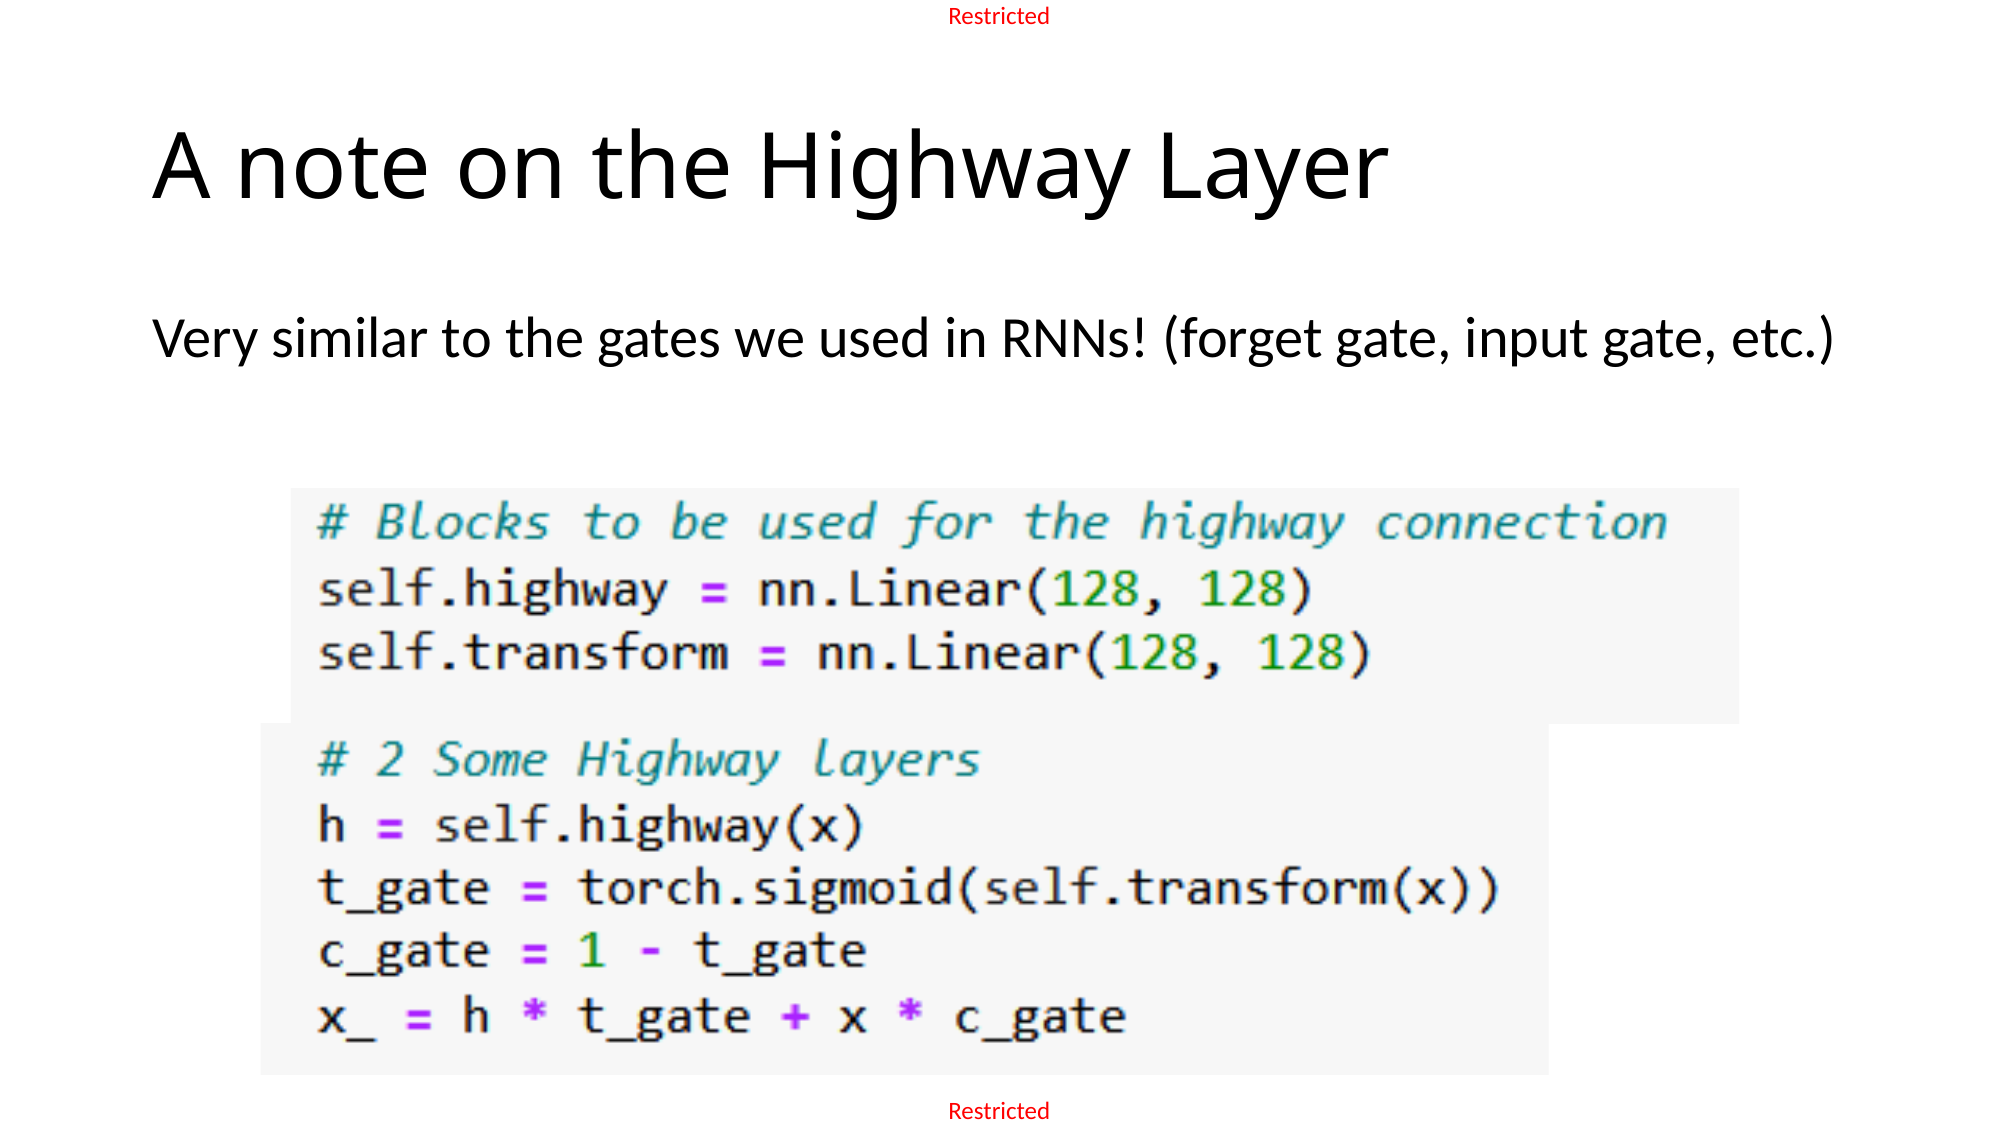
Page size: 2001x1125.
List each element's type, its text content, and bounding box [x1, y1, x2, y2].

picture [260, 488, 1740, 1075]
title A note on the Highway Layer [137, 59, 1863, 278]
list Very similar to the gates we used in RNNs! (forget gate, input gate, etc.) [137, 299, 1863, 1014]
